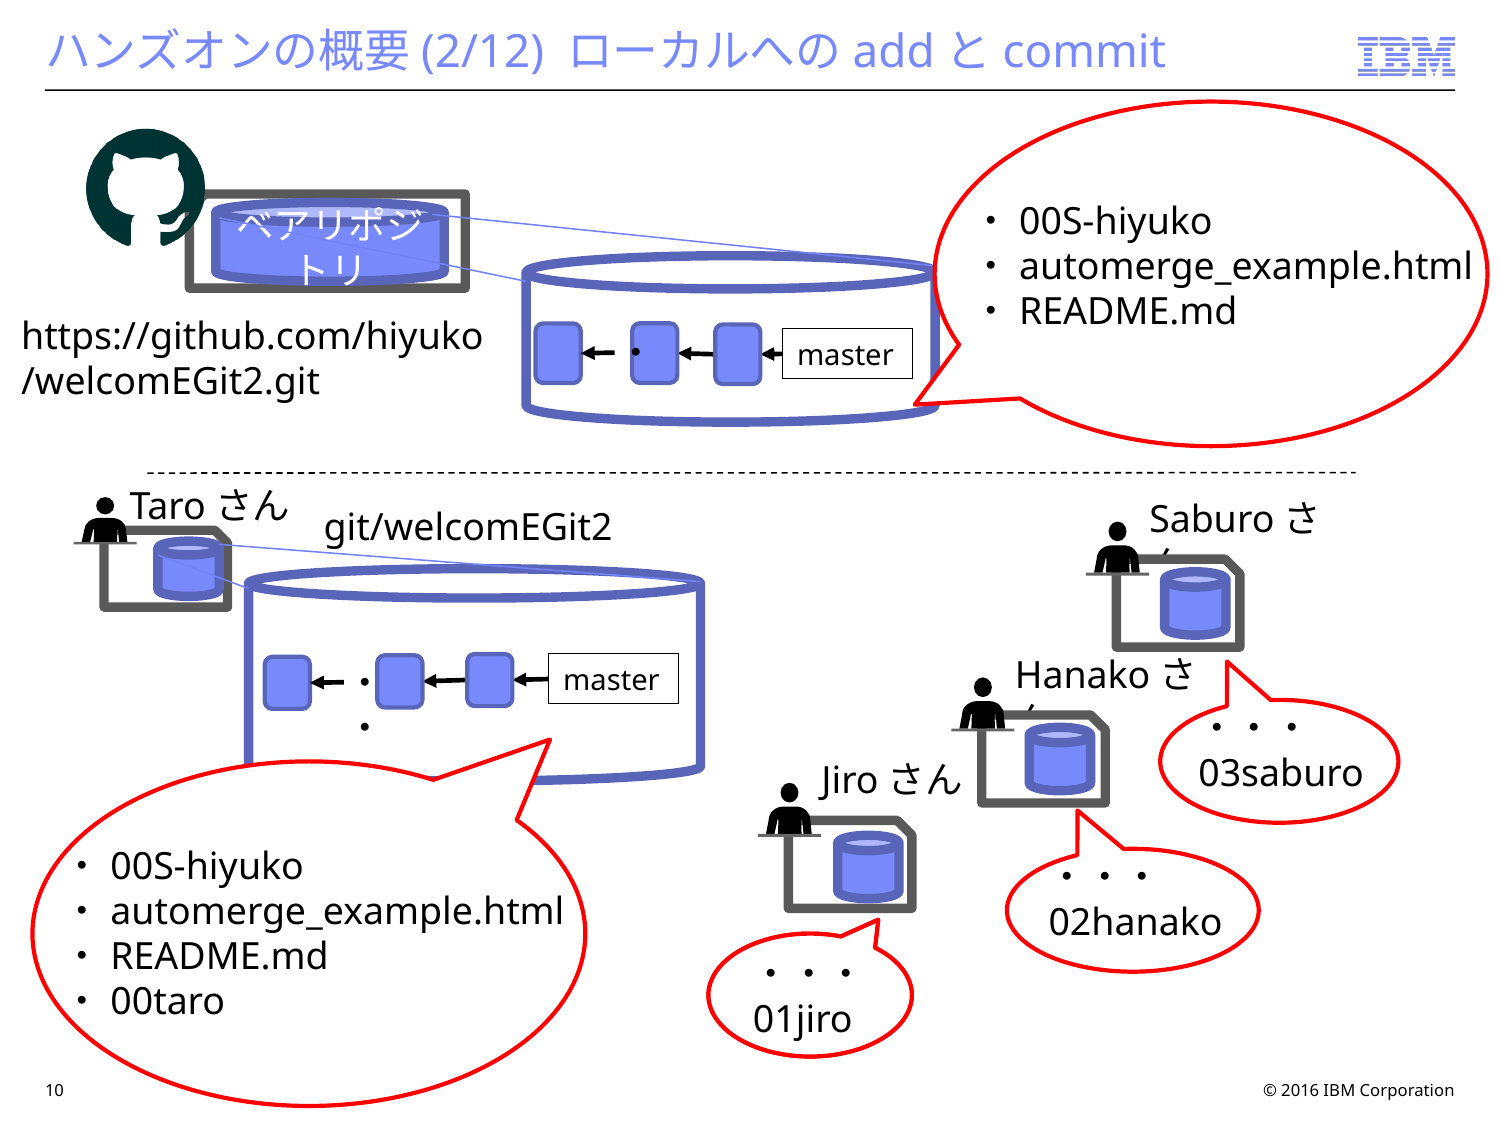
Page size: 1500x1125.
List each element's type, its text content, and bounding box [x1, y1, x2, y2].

text_box [80, 790, 538, 834]
text_box [940, 202, 957, 406]
text_box [145, 1075, 473, 1109]
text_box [1085, 487, 1356, 648]
text_box ・00S-hiyuko ・automerge_example.html ・README.md [957, 189, 1491, 420]
text_box ・00S-hiyuko ・automerge_example.html ・README.md ・00taro [49, 834, 580, 1075]
text_box ・・・ 02hanako [1033, 845, 1250, 951]
title ハンズオンの概要(2/12) ローカルへのaddとcommit [29, 20, 1455, 89]
text_box [1231, 662, 1270, 696]
text_box [580, 893, 588, 974]
text_box [1034, 951, 1232, 974]
text_box [967, 99, 1455, 189]
text_box [1058, 420, 1364, 449]
text_box ・・・ 03saburo [1231, 696, 1387, 802]
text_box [757, 748, 1004, 909]
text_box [951, 643, 1227, 804]
text_box [1005, 870, 1033, 951]
slide_number 10 [29, 1072, 91, 1103]
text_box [73, 474, 701, 782]
picture [86, 127, 205, 247]
text_box [1075, 813, 1123, 845]
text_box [535, 321, 913, 384]
text_box [1208, 802, 1373, 825]
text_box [6, 193, 936, 423]
text_box [30, 870, 49, 997]
text_box ・・・ 01jiro [706, 917, 914, 1059]
text_box [1387, 732, 1401, 791]
text_box [1250, 884, 1261, 936]
